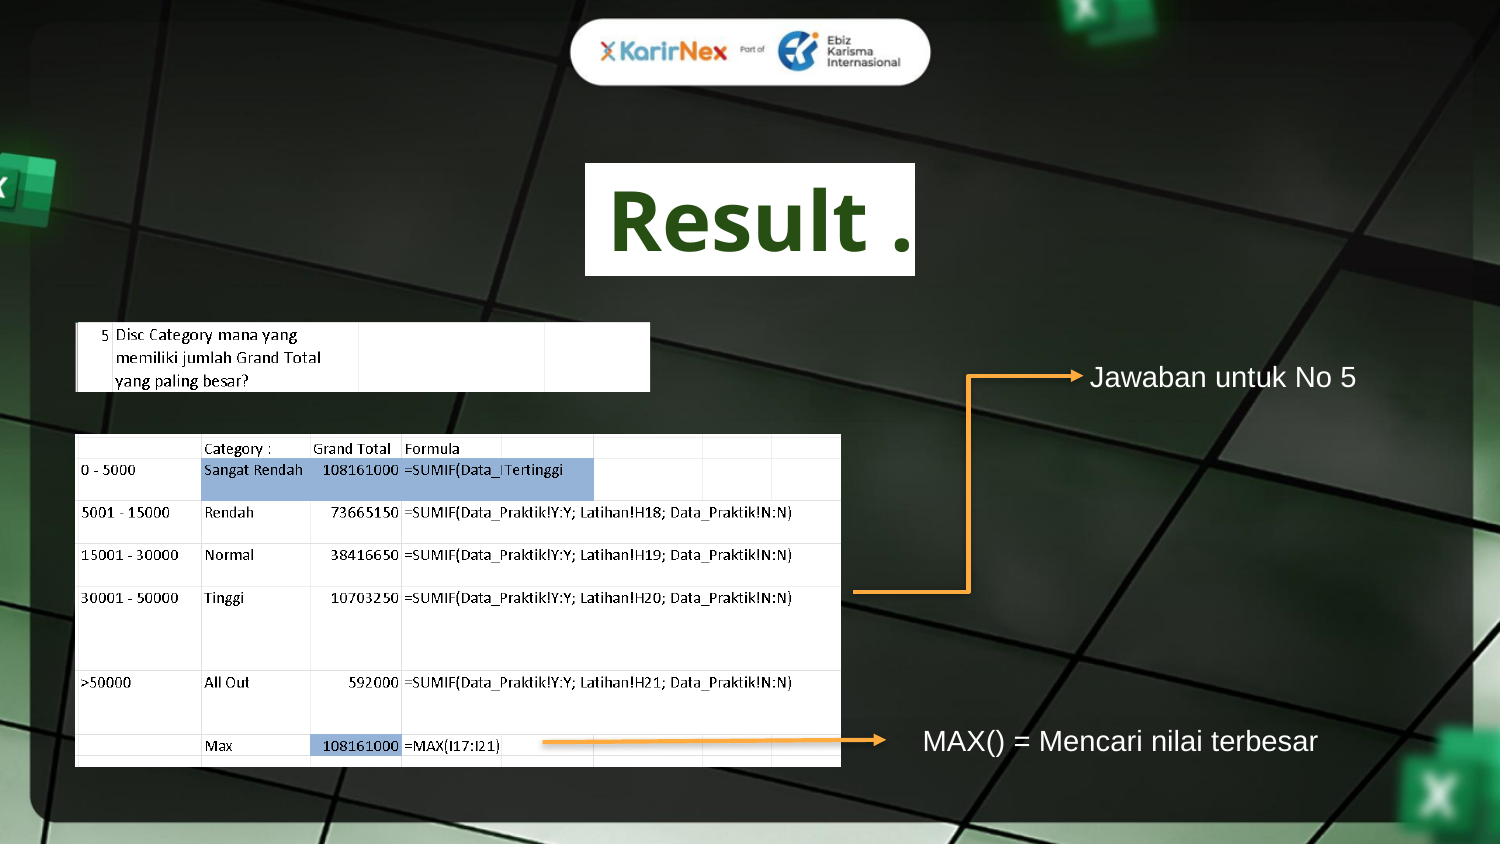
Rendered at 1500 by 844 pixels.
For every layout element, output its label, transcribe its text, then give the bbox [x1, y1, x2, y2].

picture [0, 0, 1500, 844]
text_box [853, 375, 1084, 593]
text_box Result . [488, 153, 1012, 284]
text_box MAX() = Mencari nilai terbesar [886, 714, 1356, 765]
text_box Jawaban untuk No 5 [1054, 350, 1393, 401]
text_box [542, 739, 887, 743]
